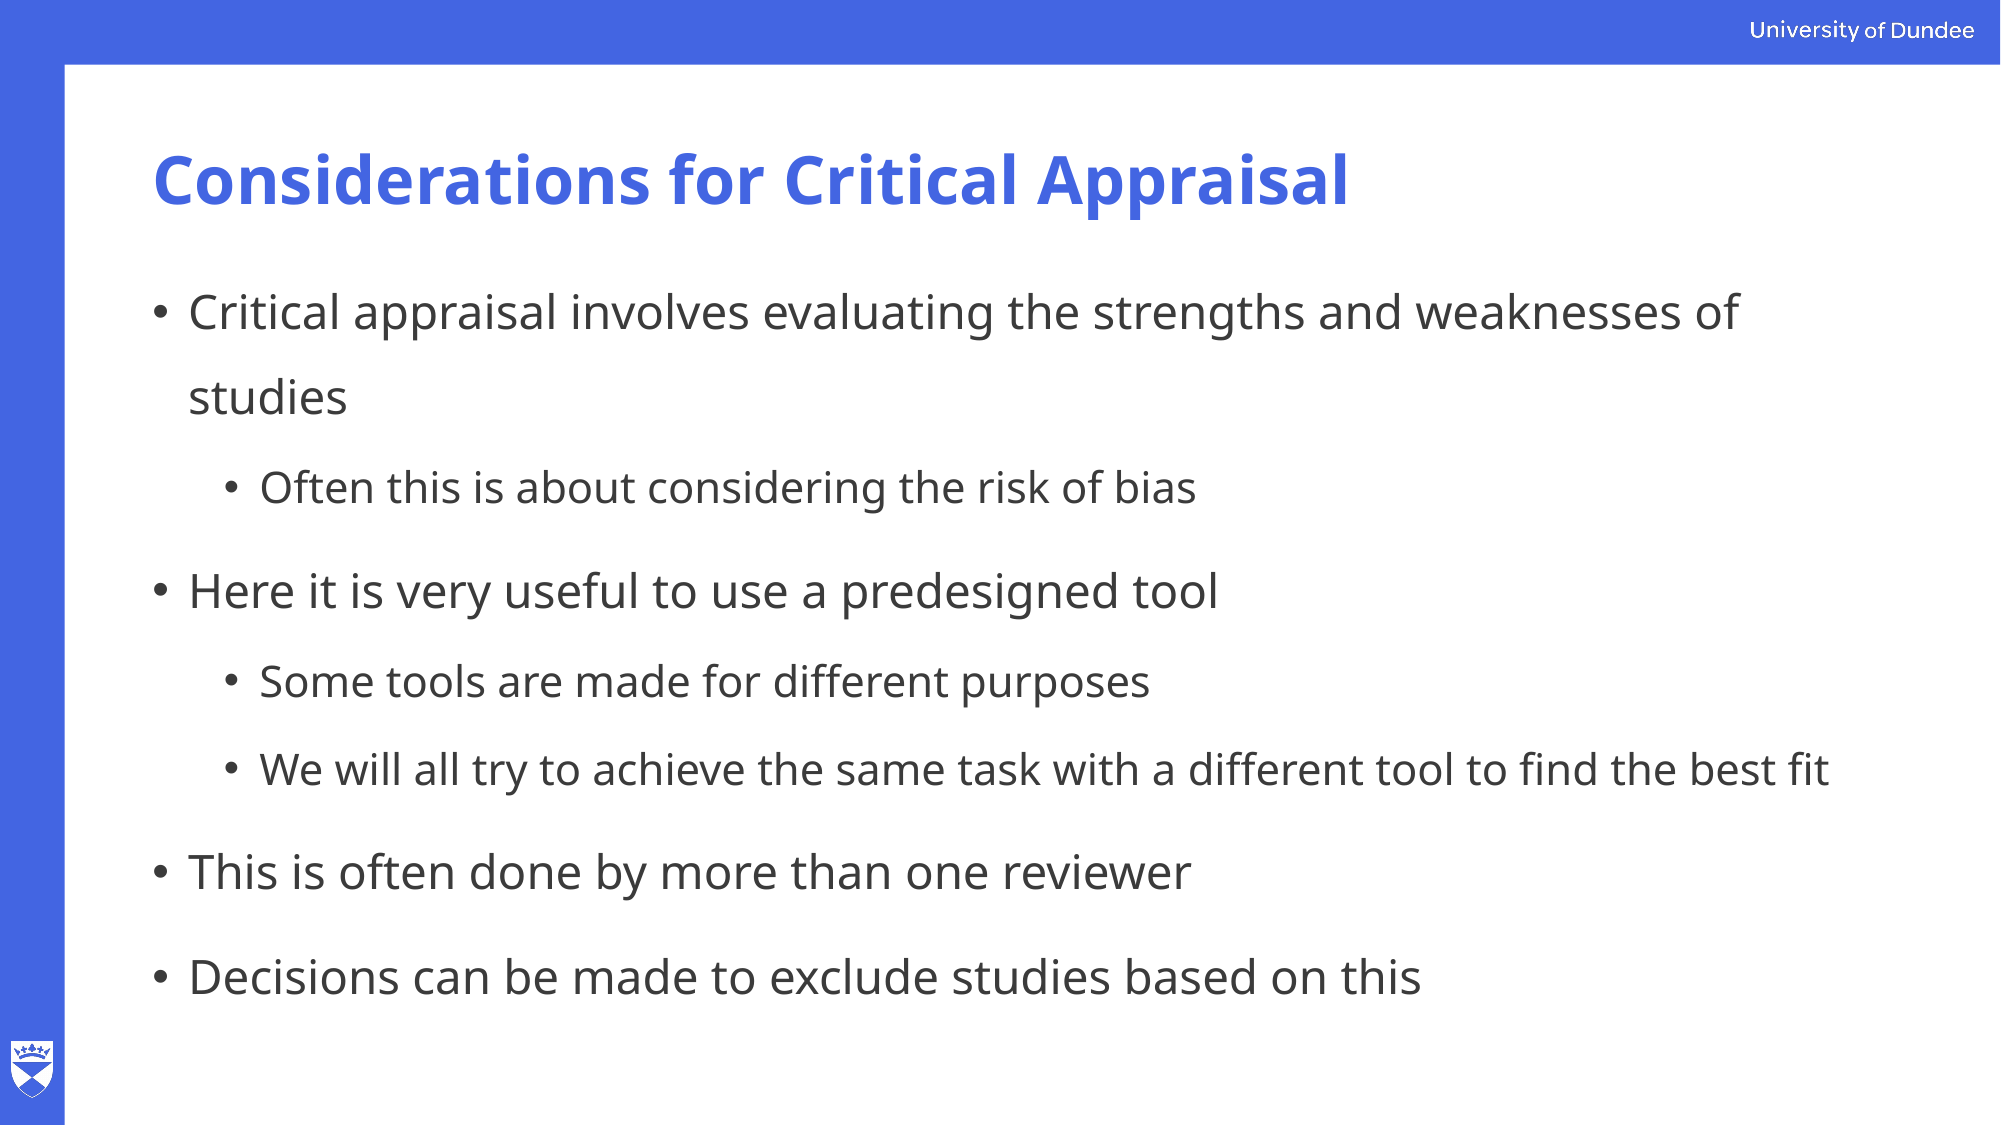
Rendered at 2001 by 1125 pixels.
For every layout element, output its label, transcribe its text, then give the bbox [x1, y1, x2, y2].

picture [11, 1041, 53, 1098]
title Considerations for Critical Appraisal [137, 127, 1863, 238]
list Critical appraisal involves evaluating the strengths and weaknesses of studies Often this is about considering the risk of bias Here it is very useful to use a predesigned tool Some tools are made for different purposes We will all try to achieve the same task with a different tool to find the best fit This is often done by more than one reviewer Decisions can be made to exclude studies based on this [137, 246, 1863, 1038]
picture [1751, 20, 1974, 42]
